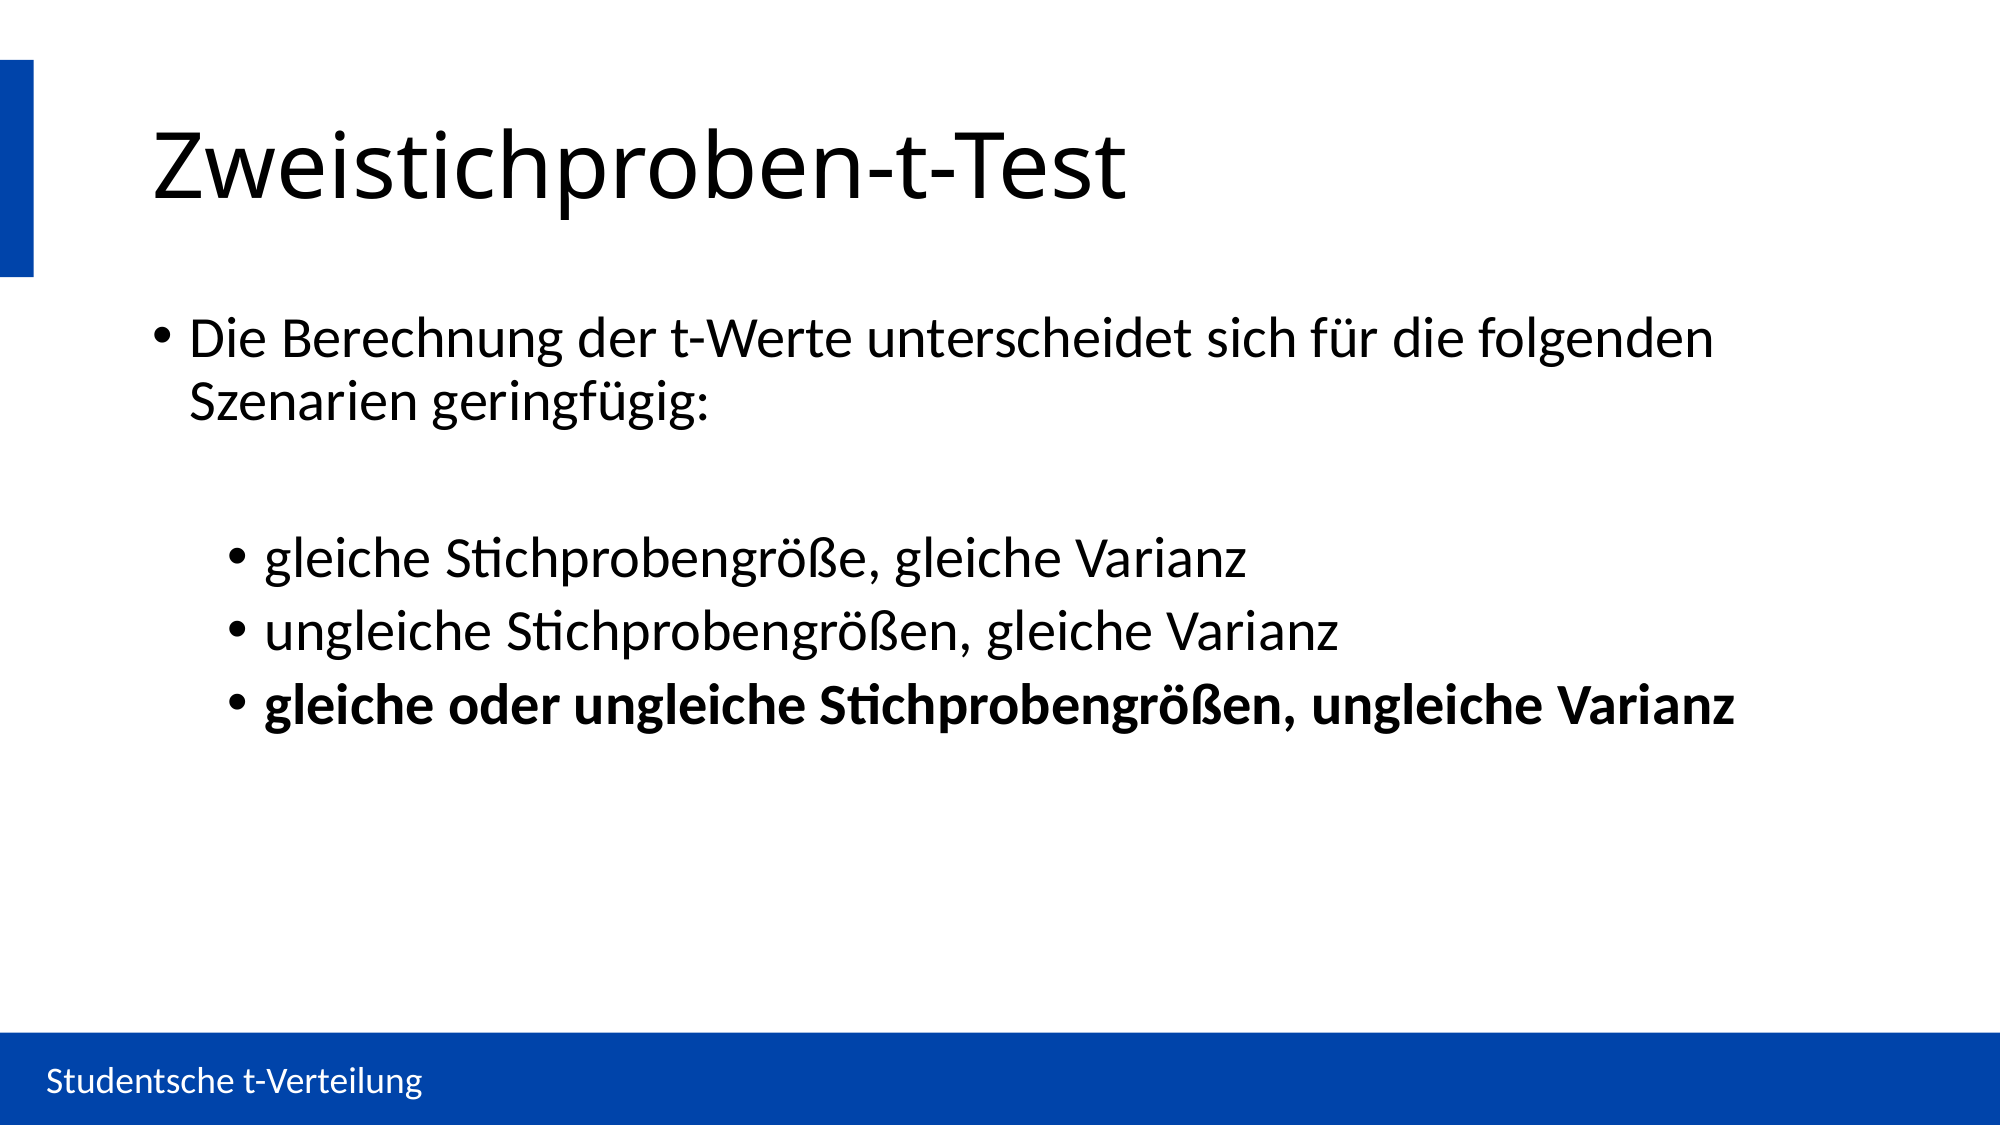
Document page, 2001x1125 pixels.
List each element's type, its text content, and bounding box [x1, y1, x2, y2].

footer Studentsche t-Verteilung [31, 1048, 1071, 1109]
list Die Berechnung der t-Werte unterscheidet sich für die folgenden Szenarien geringfügig: gleiche Stichprobengröße, gleiche Varianz ungleiche Stichprobengrößen, gleiche Varianz gleiche oder ungleiche Stichprobengrößen, ungleiche Varianz [137, 299, 1863, 1014]
title Zweistichproben-t-Test [137, 59, 1863, 278]
